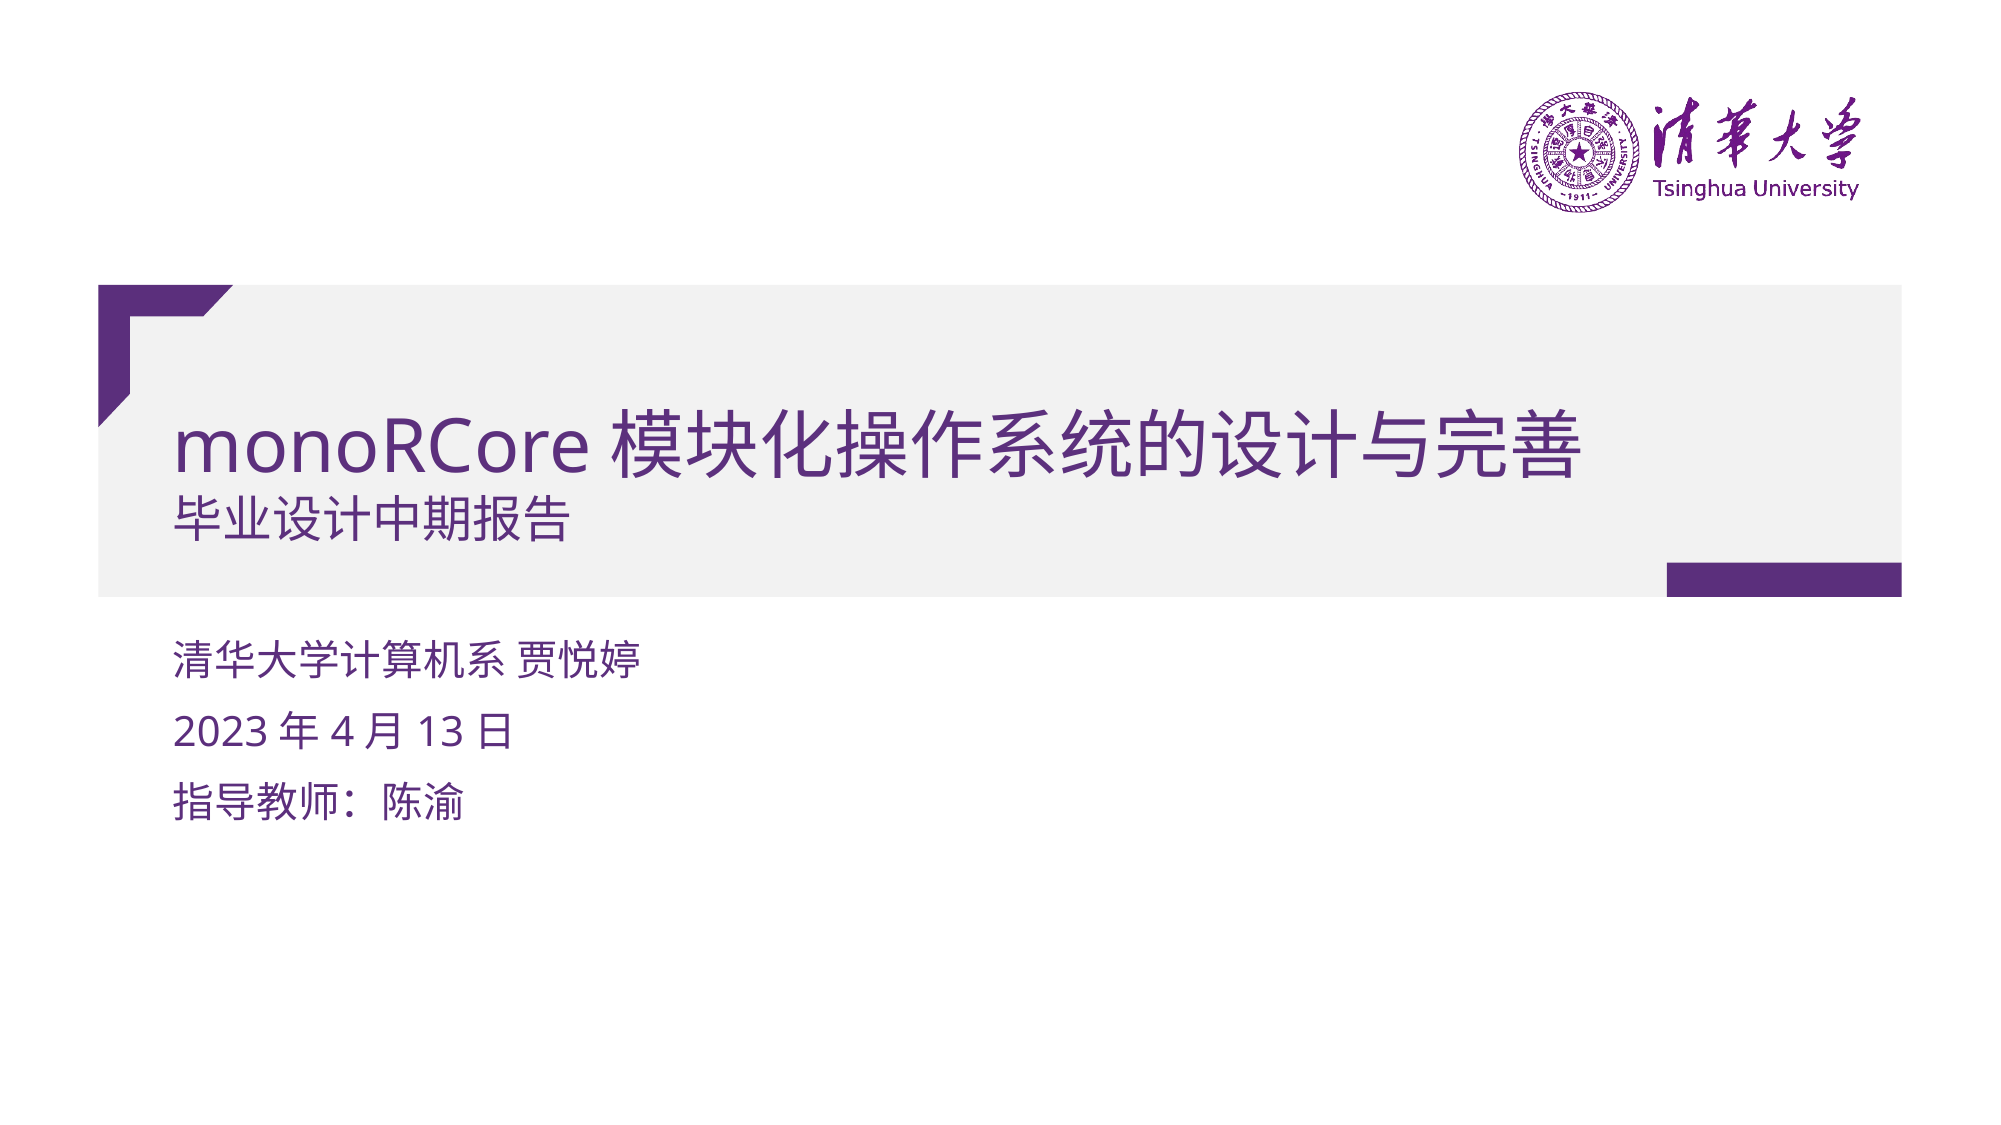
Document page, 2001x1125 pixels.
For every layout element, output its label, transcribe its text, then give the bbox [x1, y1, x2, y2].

title monoRCore模块化操作系统的设计与完善 毕业设计中期报告 [157, 332, 1842, 556]
subtitle 清华大学计算机系 贾悦婷 2023年4月13日 指导教师：陈渝 [157, 626, 1842, 847]
picture [1481, 65, 1898, 242]
